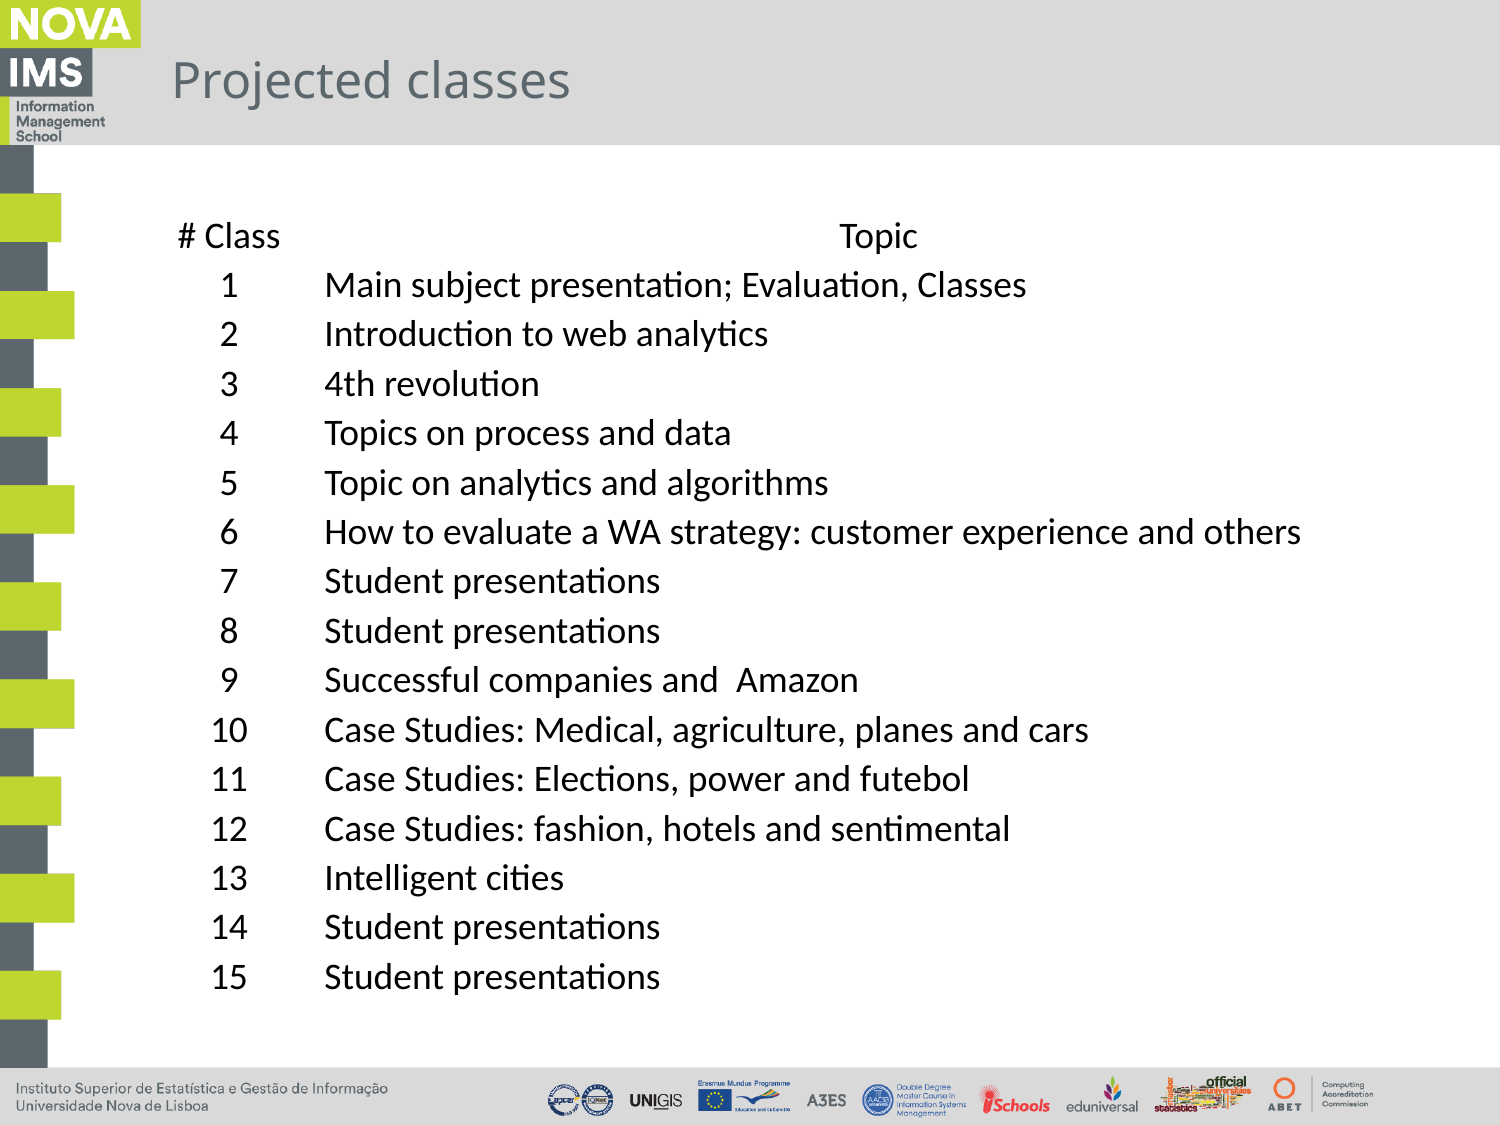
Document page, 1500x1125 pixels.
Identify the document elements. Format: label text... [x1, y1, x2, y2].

table_cell Student presentations [322, 554, 1435, 604]
table_cell Main subject presentation; Evaluation, Classes [322, 258, 1435, 307]
table_cell 1 [136, 258, 322, 307]
table_cell Case Studies: fashion, hotels and sentimental [322, 801, 1435, 851]
table_cell Introduction to web analytics [322, 307, 1435, 356]
table_cell 12 [136, 801, 322, 851]
table_cell 14 [136, 900, 322, 950]
table_cell Student presentations [322, 604, 1435, 653]
table_cell Student presentations [322, 950, 1435, 999]
table_cell 8 [136, 604, 322, 653]
table_cell 4th revolution [322, 356, 1435, 406]
table_cell Successful companies and Amazon [322, 653, 1435, 702]
table_cell 5 [136, 455, 322, 505]
table_cell Case Studies: Medical, agriculture, planes and cars [322, 702, 1435, 752]
table_cell 3 [136, 356, 322, 406]
table_cell 9 [136, 653, 322, 702]
table_cell 7 [136, 554, 322, 604]
table_header Topic [322, 208, 1435, 258]
table_cell 15 [136, 950, 322, 999]
table_cell 2 [136, 307, 322, 356]
table_cell Intelligent cities [322, 851, 1435, 900]
table_cell Case Studies: Elections, power and futebol [322, 752, 1435, 801]
table_cell 6 [136, 505, 322, 554]
table_header # Class [136, 208, 322, 258]
table_cell 11 [136, 752, 322, 801]
table_cell 13 [136, 851, 322, 900]
table_cell Student presentations [322, 900, 1435, 950]
picture [0, 0, 1500, 1125]
table_cell 4 [136, 406, 322, 455]
table_cell How to evaluate a WA strategy: customer experience and others [322, 505, 1435, 554]
table_cell 10 [136, 702, 322, 752]
table_cell Topic on analytics and algorithms [322, 455, 1435, 505]
title Projected classes [171, 0, 1495, 173]
table_cell Topics on process and data [322, 406, 1435, 455]
